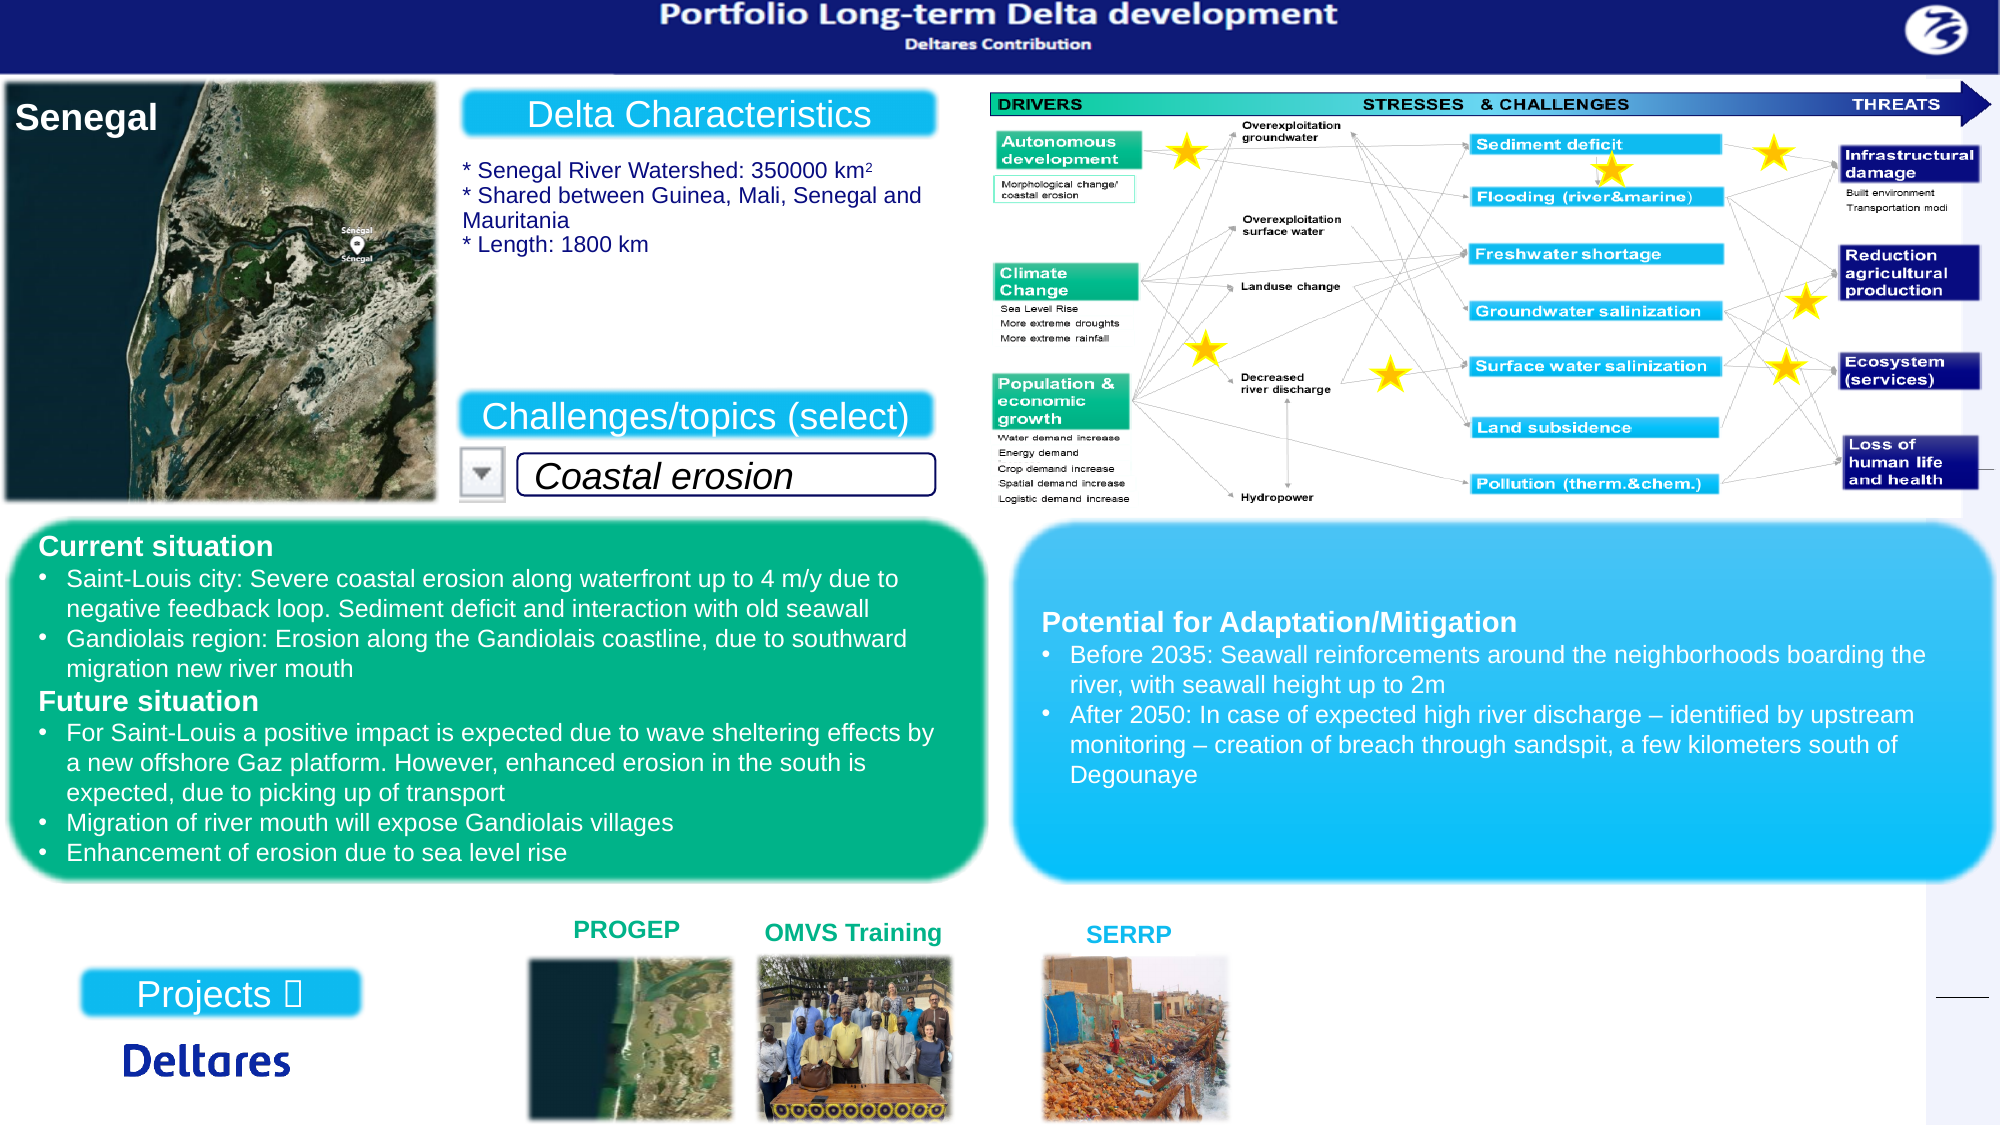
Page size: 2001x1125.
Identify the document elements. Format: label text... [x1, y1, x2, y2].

text_box OMVS Training [749, 908, 994, 954]
text_box Delta Characteristics [466, 94, 932, 132]
picture [0, 77, 440, 506]
picture [1039, 951, 1233, 1125]
text_box Coastal erosion [516, 452, 937, 497]
text_box Potential for Adaptation/Mitigation Before 2035: Seawall reinforcements around the neighborhoods boarding the river, with seawall height up to 2m After 2050: In case of expected high river discharge – identified by upstream monitoring – creation of breach through sandspit, a few kilometers south of Degounaye [1018, 527, 1989, 877]
picture [0, 0, 2000, 76]
text_box PROGEP [558, 906, 700, 951]
text_box Challenges/topics (select) [463, 395, 929, 433]
picture [524, 954, 736, 1125]
text_box SERRP [1071, 911, 1196, 951]
picture [985, 78, 2000, 518]
text_box Current situation Saint-Louis city: Severe coastal erosion along waterfront up to 4 m/y due to negative feedback loop. Sediment deficit and interaction with old seawall Gandiolais region: Erosion along the Gandiolais coastline, due to southward migration new river mouth Future situation For Saint-Louis a positive impact is expected due to wave sheltering effects by a new offshore Gaz platform. However, enhanced erosion in the south is expected, due to picking up of transport Migration of river mouth will expose Gandiolais villages Enhancement of erosion due to sea level rise [14, 525, 981, 876]
picture [108, 1028, 304, 1092]
picture [754, 952, 956, 1125]
text_box Projects  [85, 973, 357, 1012]
picture [458, 445, 507, 504]
title * Senegal River Watershed: 350000 km2 * Shared between Guinea, Mali, Senegal and Mauritania * Length: 1800 km [462, 159, 938, 380]
